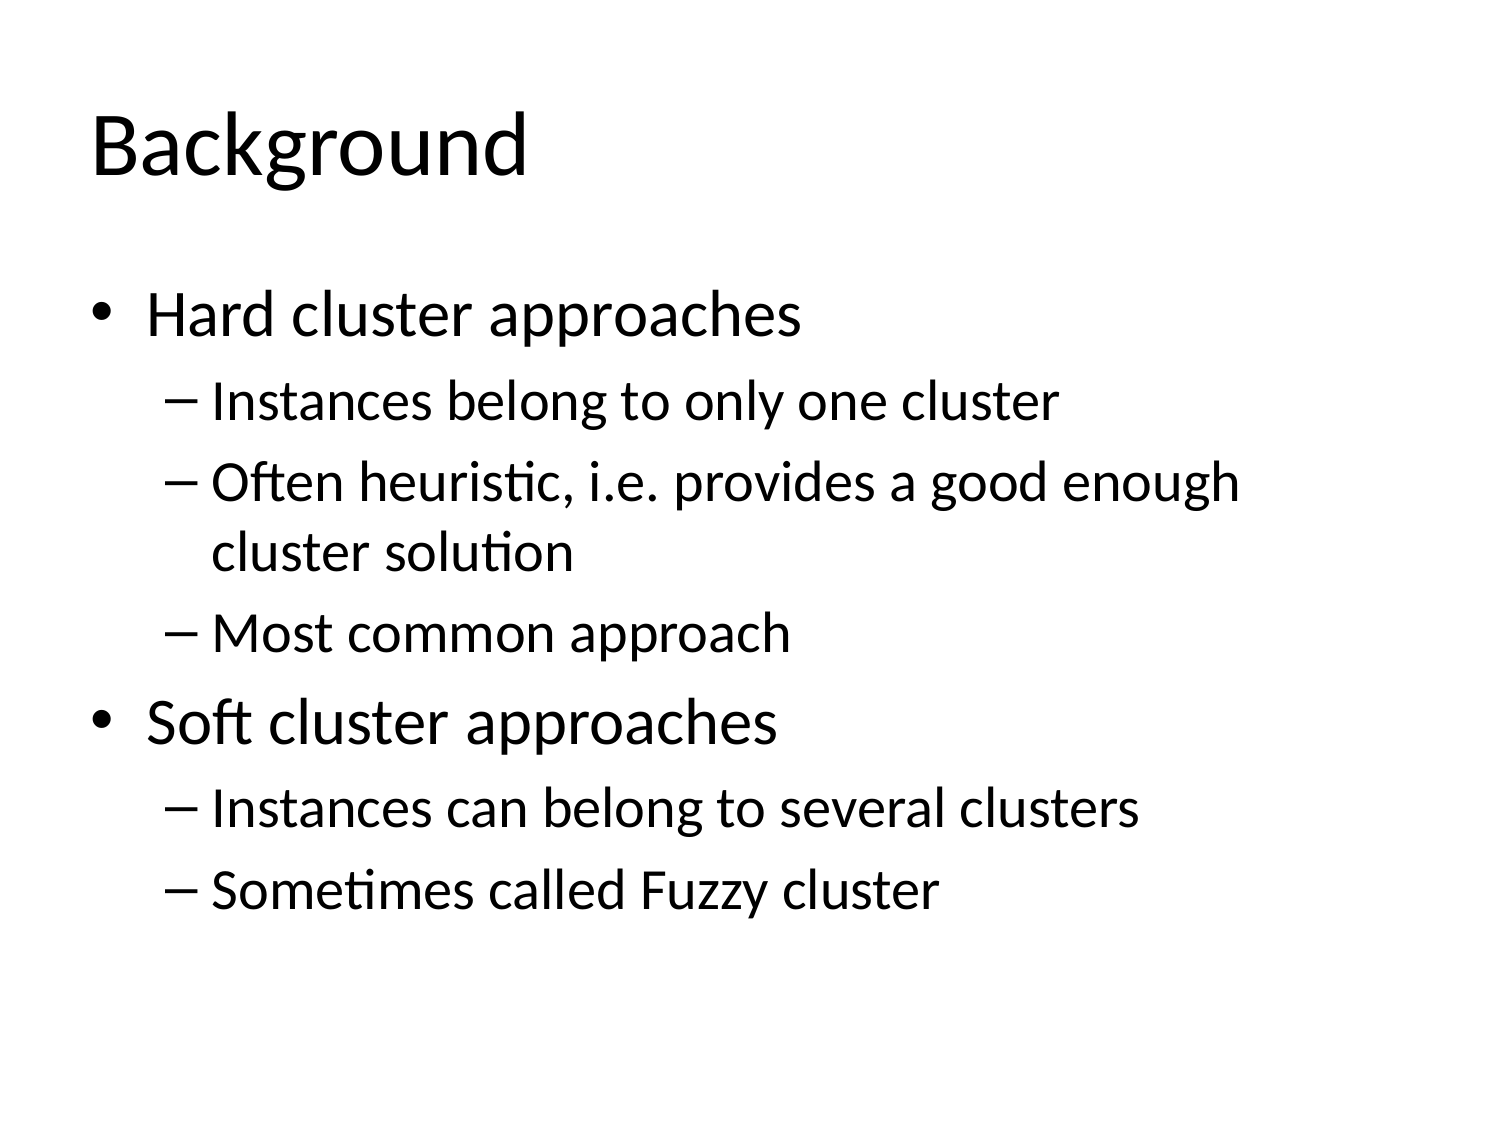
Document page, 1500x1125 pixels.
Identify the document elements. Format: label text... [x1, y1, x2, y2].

title Background [75, 45, 1425, 233]
list Hard cluster approaches Instances belong to only one cluster Often heuristic, i.e. provides a good enough cluster solution Most common approach Soft cluster approaches Instances can belong to several clusters Sometimes called Fuzzy cluster [75, 262, 1425, 1005]
